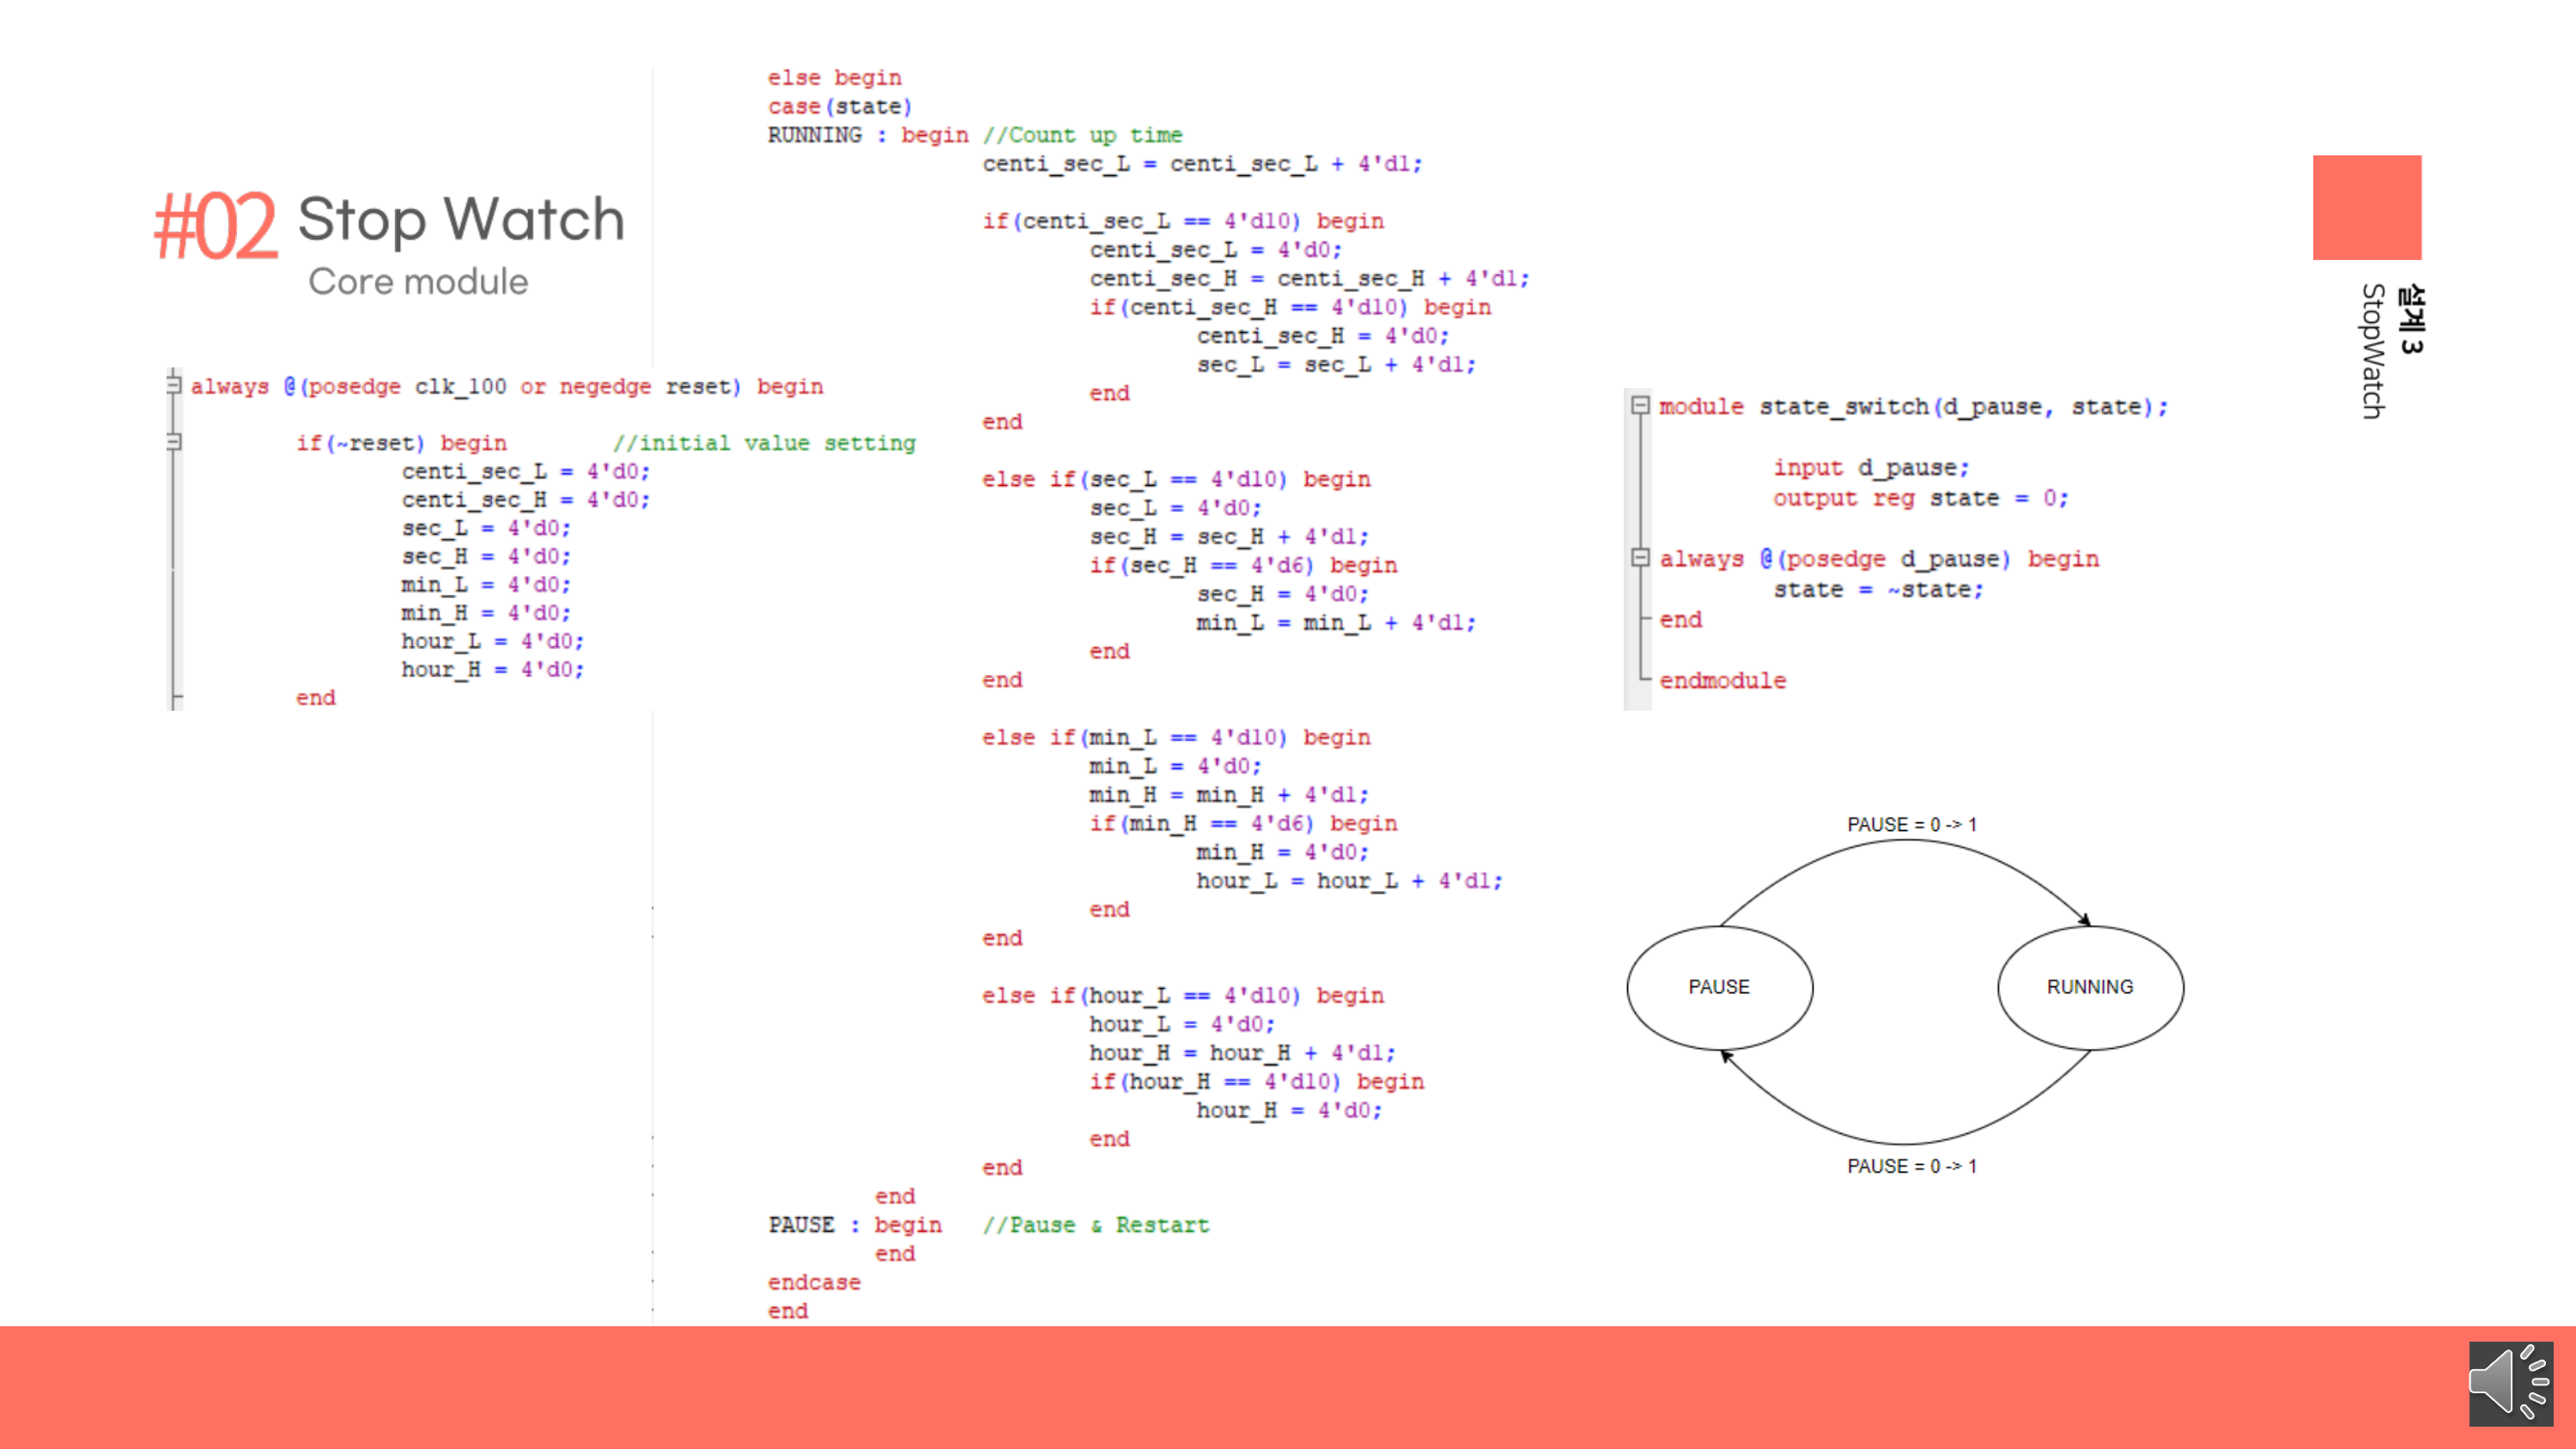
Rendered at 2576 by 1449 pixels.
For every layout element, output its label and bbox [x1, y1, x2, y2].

picture [137, 145, 650, 325]
picture [1619, 798, 2198, 1203]
text_box [1623, 388, 2198, 711]
text_box [2313, 155, 2423, 260]
text_box [651, 67, 1546, 1323]
picture [2468, 1341, 2555, 1428]
picture [2310, 279, 2465, 433]
text_box [0, 1325, 2576, 1449]
text_box [167, 367, 925, 711]
